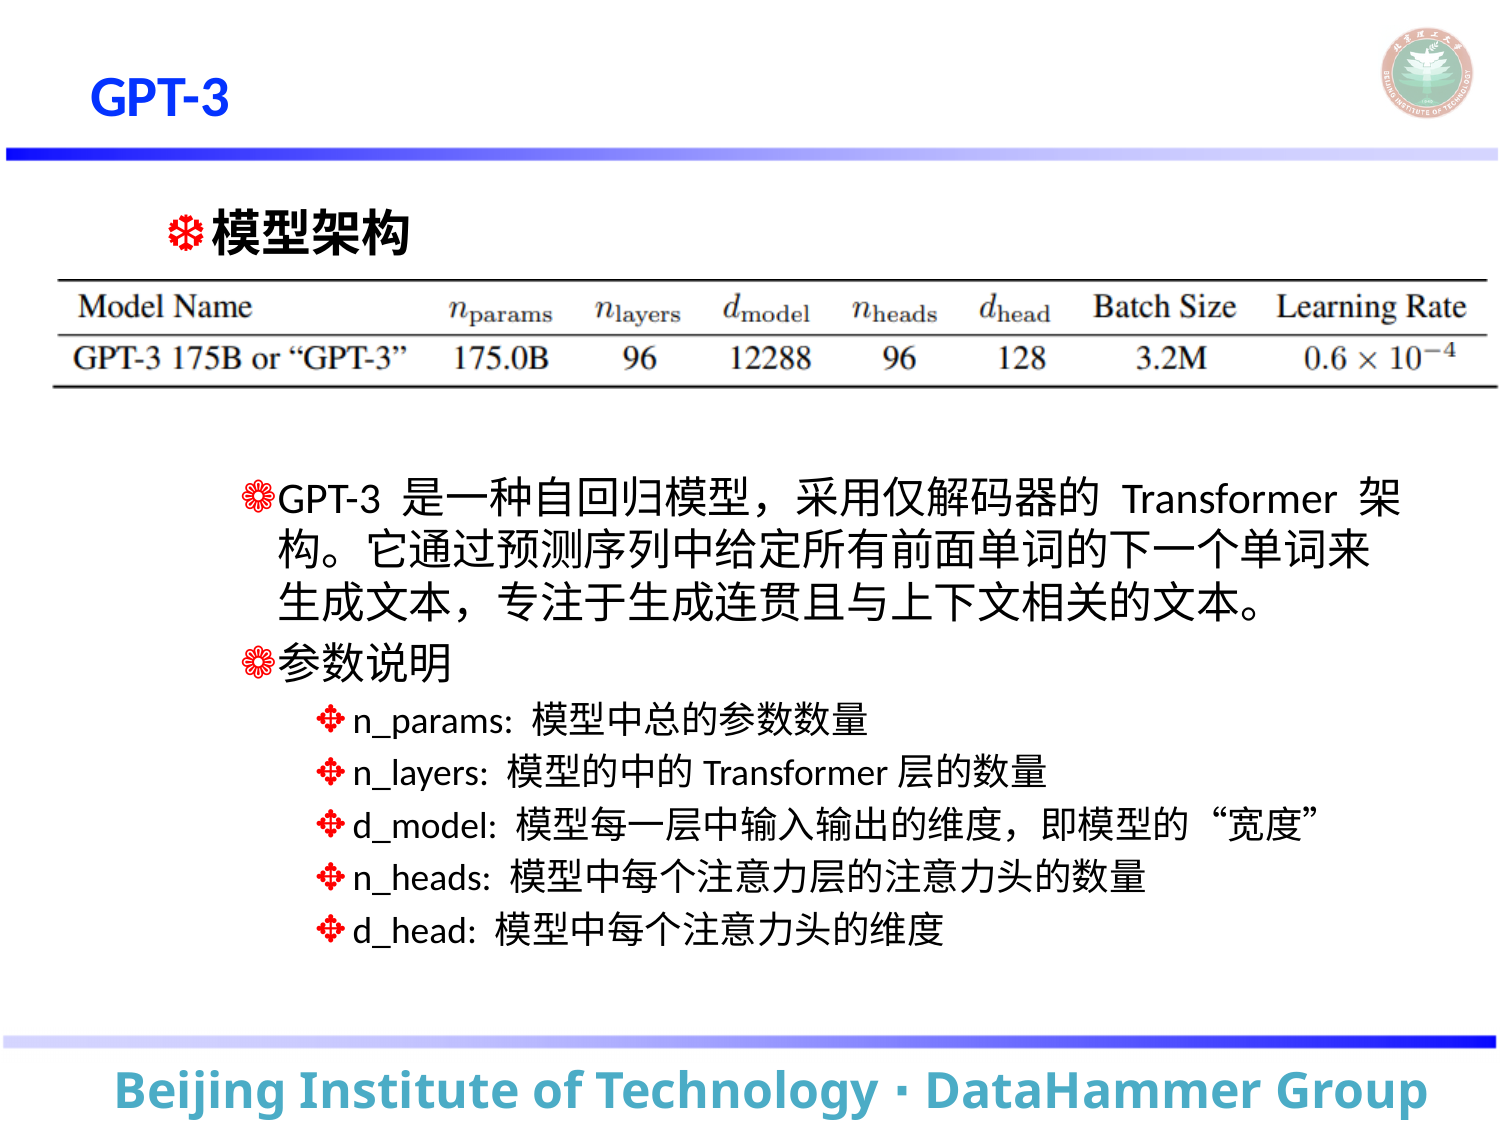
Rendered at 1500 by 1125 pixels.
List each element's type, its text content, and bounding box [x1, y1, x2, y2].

list 模型架构 GPT-3 是一种自回归模型，采用仅解码器的 Transformer 架构。它通过预测序列中给定所有前面单词的下一个单词来生成文本，专注于生成连贯且与上下文相关的文本。 参数说明 n_params: 模型中总的参数数量 n_layers: 模型的中的Transformer层的数量 d_model: 模型每一层中输入输出的维度，即模型的“宽度” n_heads: 模型中每个注意力层的注意力头的数量 d_head: 模型中每个注意力头的维度 [75, 194, 1425, 278]
picture [0, 133, 1500, 169]
picture [3, 1028, 1500, 1062]
title GPT-3 [75, 38, 1425, 148]
list 模型架构 GPT-3 是一种自回归模型，采用仅解码器的 Transformer 架构。它通过预测序列中给定所有前面单词的下一个单词来生成文本，专注于生成连贯且与上下文相关的文本。 参数说明 n_params: 模型中总的参数数量 n_layers: 模型的中的Transformer层的数量 d_model: 模型每一层中输入输出的维度，即模型的“宽度” n_heads: 模型中每个注意力层的注意力头的数量 d_head: 模型中每个注意力头的维度 [75, 400, 1425, 1026]
picture [42, 279, 1500, 393]
